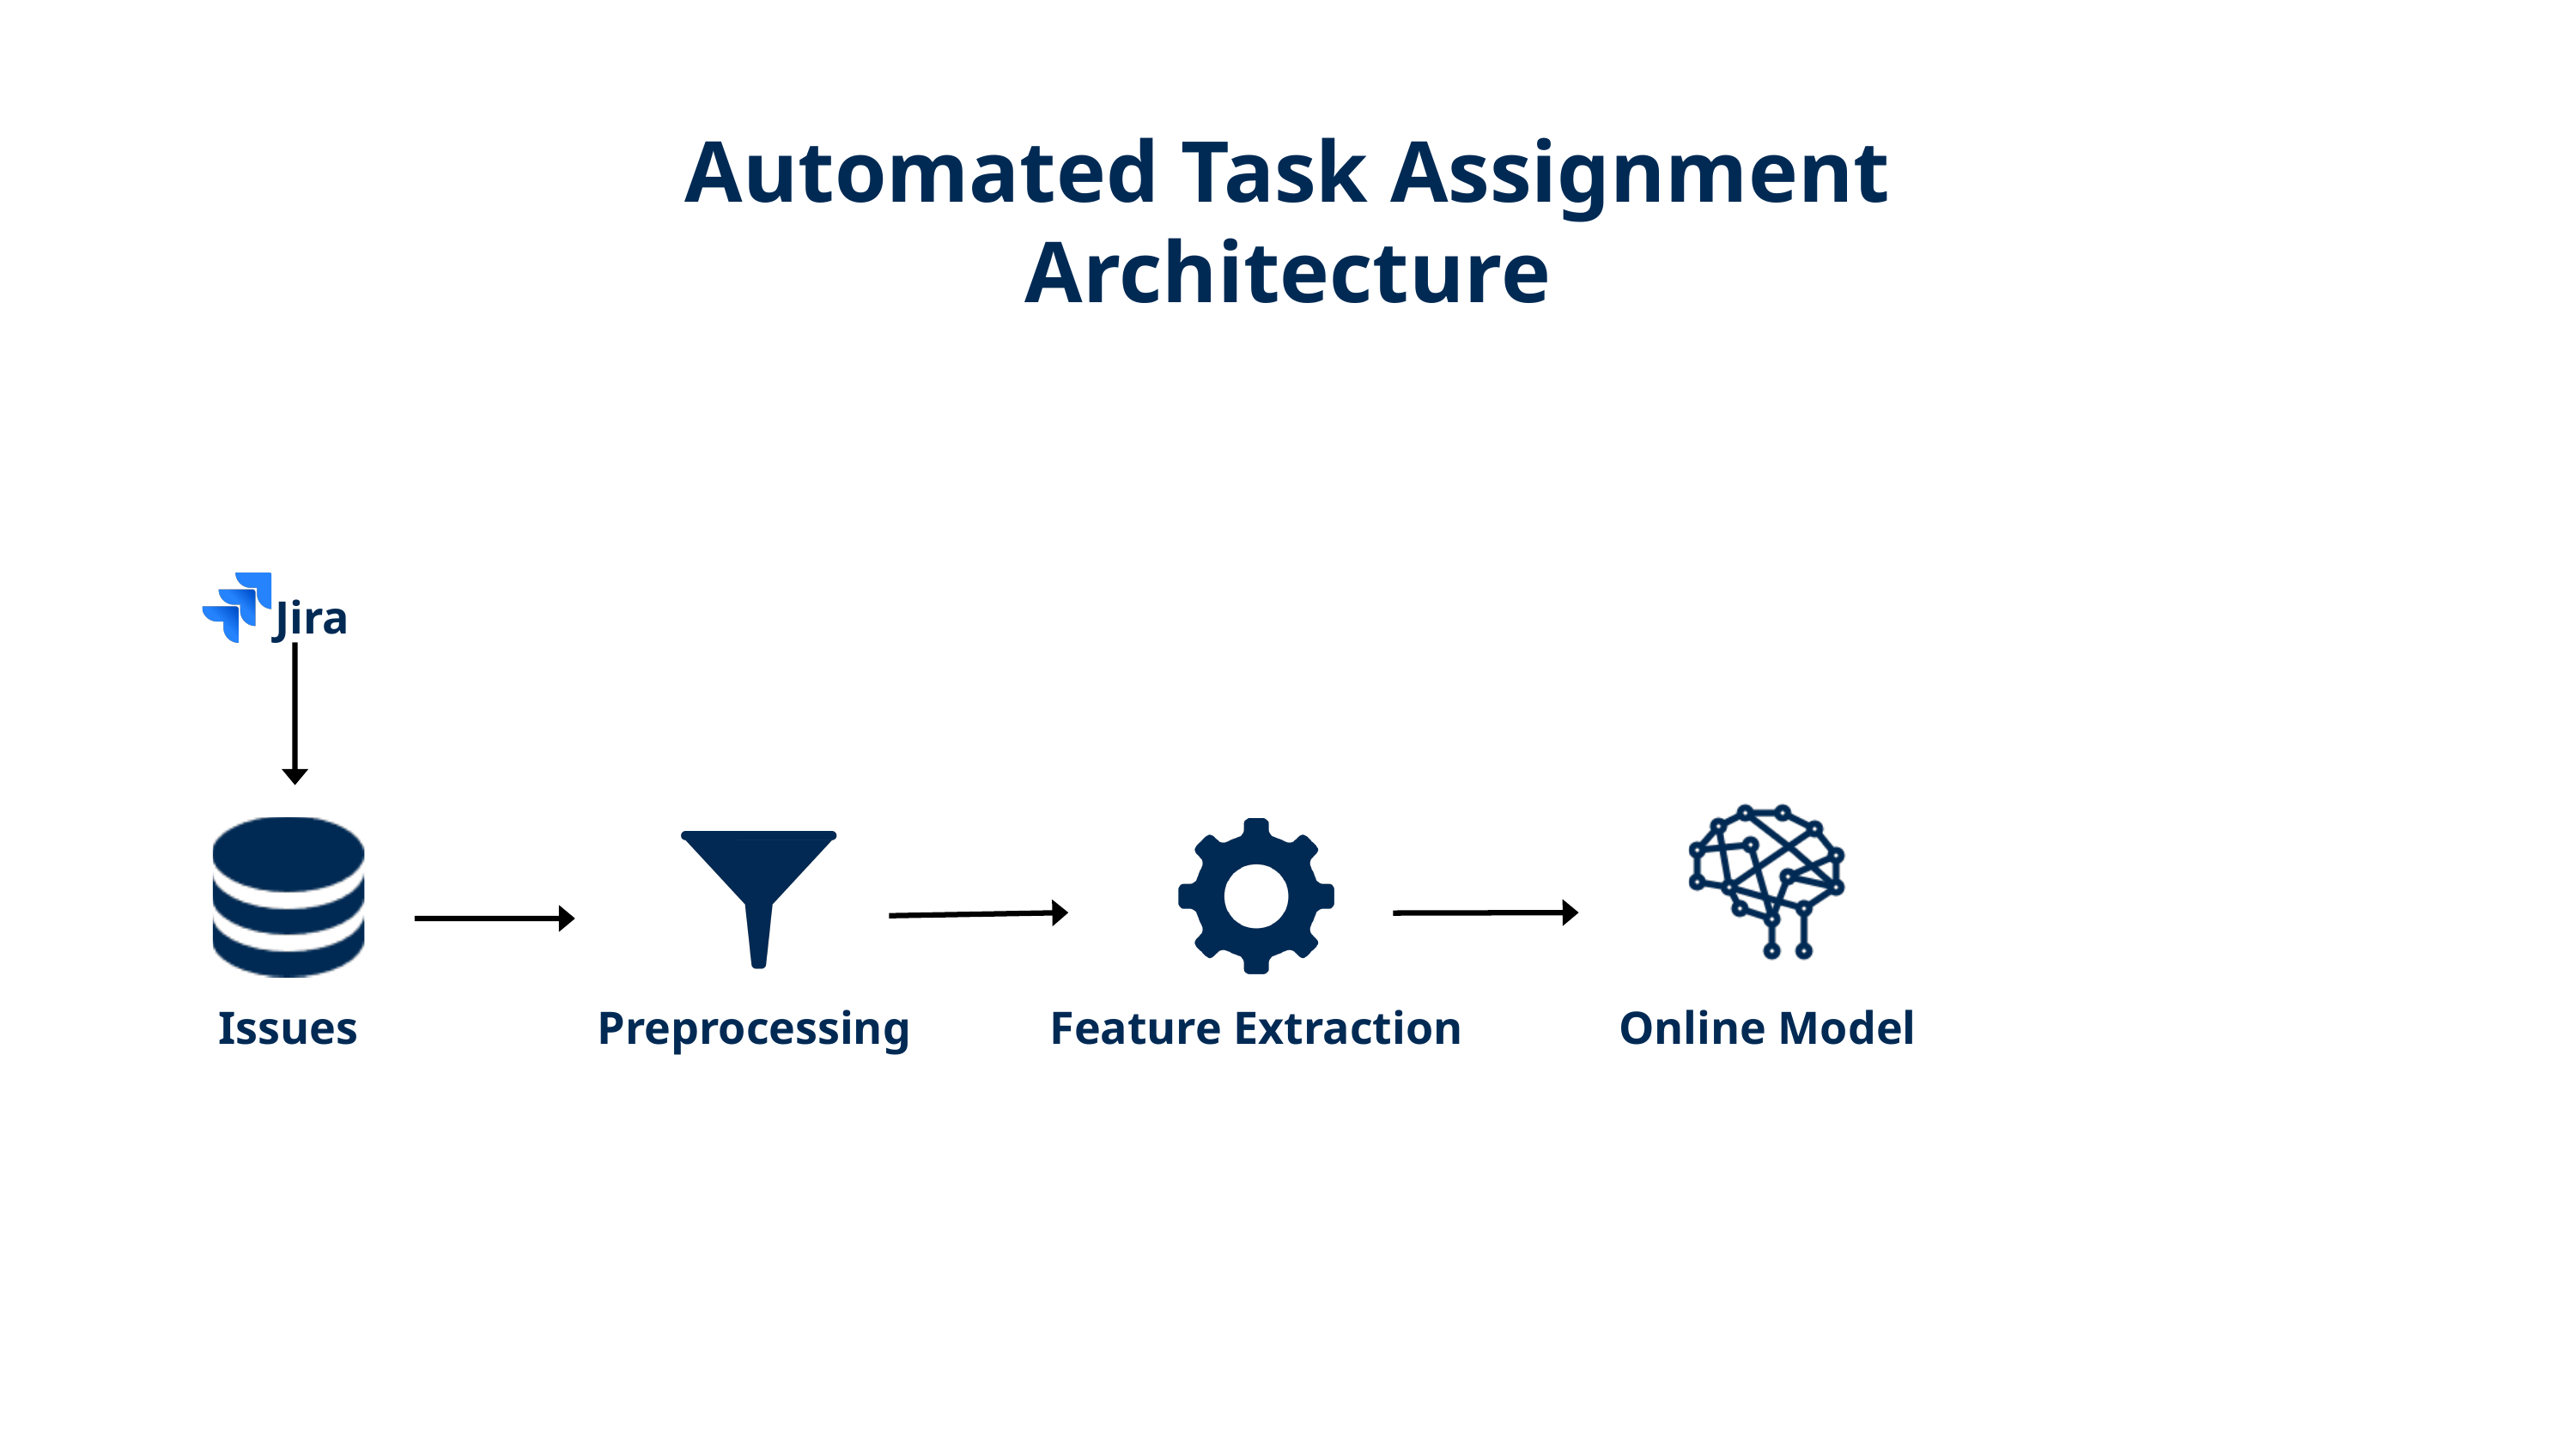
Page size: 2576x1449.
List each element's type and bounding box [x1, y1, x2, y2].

text_box [202, 564, 388, 785]
text_box [8, 803, 2048, 1053]
text_box [414, 909, 575, 928]
text_box [669, 70, 1907, 320]
text_box [1393, 903, 1579, 922]
